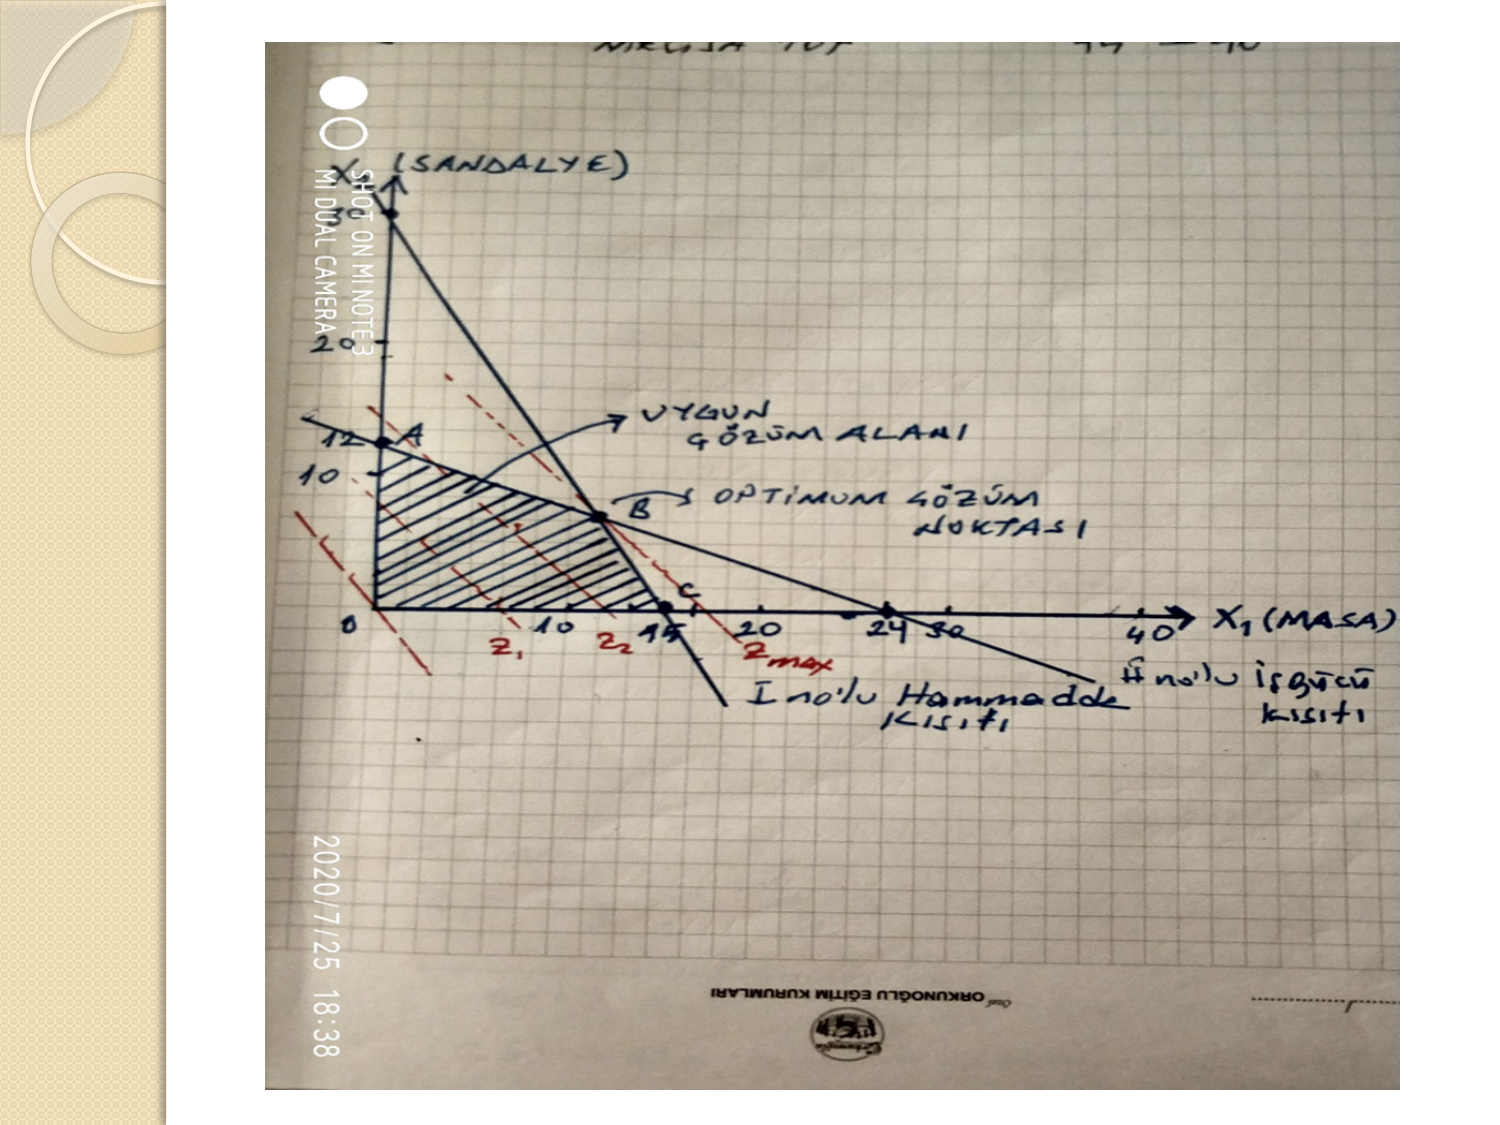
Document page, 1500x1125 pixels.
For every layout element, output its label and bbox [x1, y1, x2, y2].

list [265, 42, 1400, 1091]
